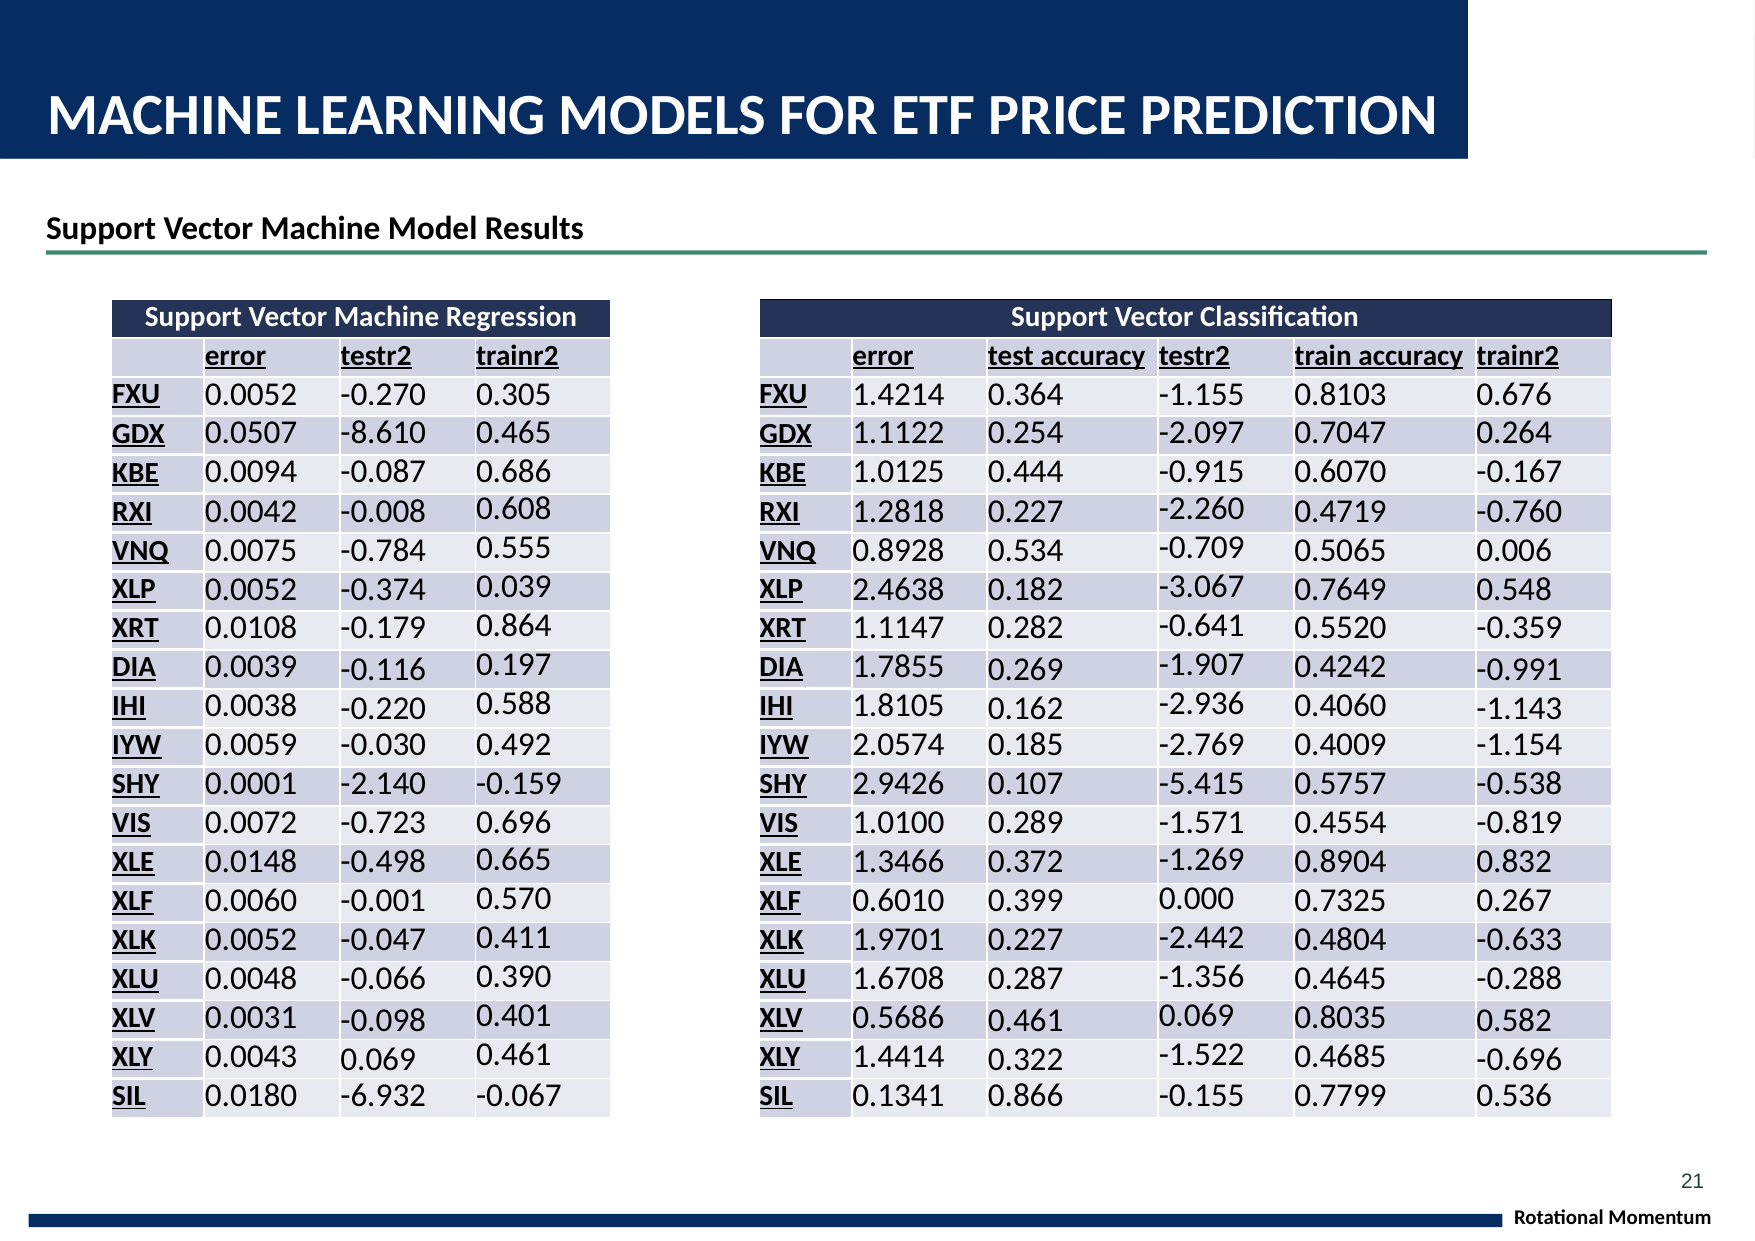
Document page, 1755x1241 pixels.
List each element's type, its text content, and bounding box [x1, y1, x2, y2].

table_cell XLK [112, 924, 203, 960]
table_cell -0.723 [341, 807, 475, 844]
table_cell 0.0052 [205, 923, 339, 961]
table_cell 0.185 [988, 729, 1157, 766]
table_cell VIS [112, 807, 203, 843]
table_cell -2.769 [1159, 729, 1293, 766]
table_cell -1.907 [1159, 651, 1293, 688]
table_cell 0.8904 [1295, 845, 1475, 883]
table_cell IYW [760, 729, 851, 765]
table_cell 0.461 [988, 1001, 1157, 1039]
table_cell 0.686 [476, 456, 610, 493]
table_header Support Vector Classification [760, 300, 1611, 337]
table_cell -0.047 [341, 923, 475, 961]
table_cell 0.534 [988, 534, 1157, 571]
table_cell 0.107 [988, 768, 1157, 805]
table_cell XLY [760, 1041, 851, 1077]
table_cell 0.0059 [205, 729, 339, 766]
table_cell GDX [112, 417, 203, 453]
table_cell -0.374 [341, 573, 475, 610]
table_cell -0.641 [1159, 612, 1293, 649]
table_cell FXU [760, 378, 851, 415]
table_cell 0.0060 [205, 884, 339, 922]
table_cell 0.182 [988, 573, 1157, 610]
table_cell test accuracy [988, 339, 1157, 376]
table_cell -1.269 [1159, 845, 1293, 883]
table_cell VNQ [760, 534, 851, 570]
table_cell IYW [112, 729, 203, 765]
table_cell 0.0043 [205, 1040, 339, 1078]
table_cell -0.155 [1159, 1079, 1293, 1117]
table_cell SHY [760, 768, 851, 804]
table_cell train accuracy [1295, 339, 1475, 376]
table_cell 0.1341 [853, 1079, 986, 1117]
table_cell trainr2 [1477, 339, 1611, 376]
table_cell XLP [760, 573, 851, 609]
table_cell IHI [112, 690, 203, 726]
table_cell 0.4554 [1295, 807, 1475, 844]
table_cell 1.9701 [853, 923, 986, 961]
table_cell 0.162 [988, 690, 1157, 727]
table_cell -0.167 [1477, 456, 1611, 493]
table_cell -1.155 [1159, 378, 1293, 415]
table_cell XRT [760, 612, 851, 648]
table_cell 0.322 [988, 1040, 1157, 1078]
table_cell KBE [112, 456, 203, 492]
text_box Support Vector Machine Model Results [46, 203, 1707, 251]
table_header Support Vector Machine Regression [112, 300, 610, 337]
table_cell -1.154 [1477, 729, 1611, 766]
table_cell -6.932 [341, 1079, 475, 1117]
table_cell 0.465 [476, 417, 610, 454]
table_cell 0.4009 [1295, 729, 1475, 766]
table_cell -0.179 [341, 612, 475, 649]
table_cell 0.608 [476, 495, 610, 532]
table_cell -0.116 [341, 651, 475, 688]
table_cell -2.442 [1159, 923, 1293, 961]
table_cell 0.5065 [1295, 534, 1475, 571]
table_cell -0.784 [341, 534, 475, 571]
table_cell 0.0180 [205, 1079, 339, 1117]
table_cell -0.633 [1477, 923, 1611, 961]
table_cell SIL [760, 1080, 851, 1117]
table_cell -3.067 [1159, 573, 1293, 610]
table_cell -0.709 [1159, 534, 1293, 571]
table_cell 0.832 [1477, 845, 1611, 883]
table_cell 1.7855 [853, 651, 986, 688]
table_cell -0.067 [476, 1079, 610, 1117]
table_cell 0.0094 [205, 456, 339, 493]
table_cell 0.665 [476, 845, 610, 883]
table_cell 0.197 [476, 651, 610, 688]
table_cell 0.364 [988, 378, 1157, 415]
table_cell 0.8928 [853, 534, 986, 571]
table_cell 0.7649 [1295, 573, 1475, 610]
table_cell 0.390 [476, 962, 610, 1000]
table_cell 0.5686 [853, 1001, 986, 1039]
table_cell -2.260 [1159, 495, 1293, 532]
table_cell 1.1122 [853, 417, 986, 454]
table_cell -1.571 [1159, 807, 1293, 844]
table_cell 0.0052 [205, 378, 339, 415]
table_cell 0.461 [476, 1040, 610, 1078]
table_cell 0.444 [988, 456, 1157, 493]
table_cell trainr2 [476, 339, 610, 376]
table_cell 1.2818 [853, 495, 986, 532]
table_cell 0.0031 [205, 1001, 339, 1039]
table_cell 0.864 [476, 612, 610, 649]
table_cell testr2 [341, 339, 475, 376]
table_cell 0.696 [476, 807, 610, 844]
table_cell -0.915 [1159, 456, 1293, 493]
table_cell -0.066 [341, 962, 475, 1000]
table_cell 0.4685 [1295, 1040, 1475, 1078]
table_cell 0.7047 [1295, 417, 1475, 454]
table_cell 2.0574 [853, 729, 986, 766]
table_cell 0.069 [341, 1040, 475, 1078]
table_cell VNQ [112, 534, 203, 570]
table_cell FXU [112, 378, 203, 415]
table_cell RXI [760, 495, 851, 531]
table_cell -2.140 [341, 768, 475, 805]
table_cell 0.4060 [1295, 690, 1475, 727]
table_cell 0.492 [476, 729, 610, 766]
table_cell 0.269 [988, 651, 1157, 688]
table_cell 0.0075 [205, 534, 339, 571]
table_cell XLP [112, 573, 203, 609]
table_cell 1.6708 [853, 962, 986, 1000]
table_cell -1.356 [1159, 962, 1293, 1000]
table_cell -0.696 [1477, 1040, 1611, 1078]
table_cell SIL [112, 1080, 203, 1117]
table_cell 0.0039 [205, 651, 339, 688]
table_cell 0.264 [1477, 417, 1611, 454]
table_cell -0.359 [1477, 612, 1611, 649]
table_cell 0.588 [476, 690, 610, 727]
table_cell 2.4638 [853, 573, 986, 610]
table_cell 0.0507 [205, 417, 339, 454]
table_cell -0.087 [341, 456, 475, 493]
table_cell 0.287 [988, 962, 1157, 1000]
table_cell 0.0001 [205, 768, 339, 805]
table_cell 0.866 [988, 1079, 1157, 1117]
table_cell -0.288 [1477, 962, 1611, 1000]
table_cell 0.4719 [1295, 495, 1475, 532]
table_cell 0.555 [476, 534, 610, 571]
table_cell 0.536 [1477, 1079, 1611, 1117]
table_cell -0.819 [1477, 807, 1611, 844]
table_cell -0.008 [341, 495, 475, 532]
table_cell 0.7325 [1295, 884, 1475, 922]
table_cell XLV [112, 1002, 203, 1038]
table_cell 0.000 [1159, 884, 1293, 922]
table_cell 1.8105 [853, 690, 986, 727]
table_cell IHI [760, 690, 851, 726]
table_cell -0.270 [341, 378, 475, 415]
table_cell 0.8103 [1295, 378, 1475, 415]
table_cell -0.991 [1477, 651, 1611, 688]
table_cell XLK [760, 924, 851, 960]
table_cell 1.4414 [853, 1040, 986, 1078]
table_cell -0.498 [341, 845, 475, 883]
table_cell 0.289 [988, 807, 1157, 844]
table_cell 0.6070 [1295, 456, 1475, 493]
title MACHINE LEARNING MODELS FOR ETF PRICE PREDICTION [47, 75, 1471, 147]
table_cell 1.0100 [853, 807, 986, 844]
table_cell 0.0038 [205, 690, 339, 727]
table_cell 0.227 [988, 495, 1157, 532]
table_cell -2.936 [1159, 690, 1293, 727]
table_cell 0.5757 [1295, 768, 1475, 805]
table_cell 0.0048 [205, 962, 339, 1000]
table_cell XLE [112, 846, 203, 882]
table_cell -0.098 [341, 1001, 475, 1039]
table_cell 0.305 [476, 378, 610, 415]
table_cell 0.069 [1159, 1001, 1293, 1039]
table_cell RXI [112, 495, 203, 531]
table_cell -0.001 [341, 884, 475, 922]
table_cell XLF [112, 885, 203, 921]
table_cell 0.7799 [1295, 1079, 1475, 1117]
table_cell -0.760 [1477, 495, 1611, 532]
table_cell 1.3466 [853, 845, 986, 883]
table_cell 1.1147 [853, 612, 986, 649]
table_cell -2.097 [1159, 417, 1293, 454]
table_cell 0.0108 [205, 612, 339, 649]
table_cell XLV [760, 1002, 851, 1038]
table_cell 0.267 [1477, 884, 1611, 922]
table_cell XLU [112, 963, 203, 999]
table_cell 0.399 [988, 884, 1157, 922]
table_cell -0.159 [476, 768, 610, 805]
table_cell XLU [760, 963, 851, 999]
table_cell 0.8035 [1295, 1001, 1475, 1039]
table_cell -0.538 [1477, 768, 1611, 805]
table_cell XRT [112, 612, 203, 648]
table_cell 0.570 [476, 884, 610, 922]
table_cell 0.5520 [1295, 612, 1475, 649]
table_cell 0.227 [988, 923, 1157, 961]
table_cell 0.4645 [1295, 962, 1475, 1000]
table_cell -1.522 [1159, 1040, 1293, 1078]
table_cell error [853, 339, 986, 376]
table_cell KBE [760, 456, 851, 492]
table_cell [112, 339, 203, 376]
table_cell 0.0052 [205, 573, 339, 610]
table_cell VIS [760, 807, 851, 843]
table_cell 0.4242 [1295, 651, 1475, 688]
table_cell 0.006 [1477, 534, 1611, 571]
table_cell 1.0125 [853, 456, 986, 493]
table_cell 0.254 [988, 417, 1157, 454]
table_cell -5.415 [1159, 768, 1293, 805]
table_cell 0.0042 [205, 495, 339, 532]
table_cell -0.220 [341, 690, 475, 727]
table_cell SHY [112, 768, 203, 804]
table_cell 0.582 [1477, 1001, 1611, 1039]
table_cell 0.282 [988, 612, 1157, 649]
table_cell 0.039 [476, 573, 610, 610]
table_cell 0.4804 [1295, 923, 1475, 961]
table_cell 2.9426 [853, 768, 986, 805]
table_cell 0.0072 [205, 807, 339, 844]
table_cell 0.411 [476, 923, 610, 961]
table_cell 1.4214 [853, 378, 986, 415]
slide_number 21 [1681, 1167, 1707, 1193]
table_cell DIA [112, 651, 203, 687]
table_cell 0.6010 [853, 884, 986, 922]
table_cell 0.401 [476, 1001, 610, 1039]
table_cell XLF [760, 885, 851, 921]
table_cell 0.548 [1477, 573, 1611, 610]
table_cell DIA [760, 651, 851, 687]
table_cell 0.0148 [205, 845, 339, 883]
table_cell [760, 339, 851, 376]
table_cell XLE [760, 846, 851, 882]
table_cell 0.676 [1477, 378, 1611, 415]
table_cell testr2 [1159, 339, 1293, 376]
table_cell XLY [112, 1041, 203, 1077]
table_cell GDX [760, 417, 851, 453]
table_cell -0.030 [341, 729, 475, 766]
table_cell 0.372 [988, 845, 1157, 883]
table_cell -8.610 [341, 417, 475, 454]
table_cell error [205, 339, 339, 376]
table_cell -1.143 [1477, 690, 1611, 727]
